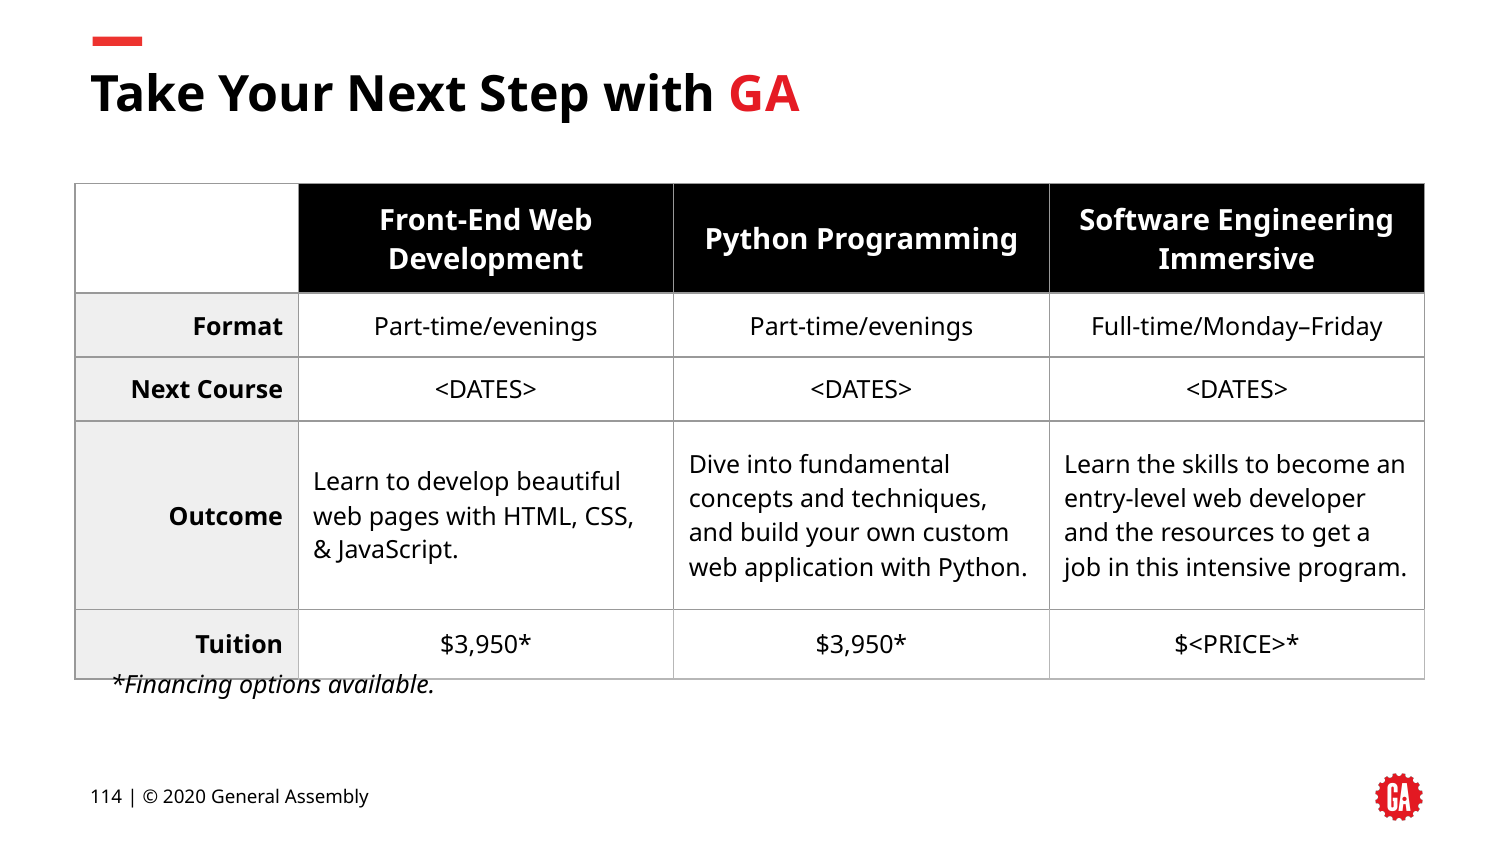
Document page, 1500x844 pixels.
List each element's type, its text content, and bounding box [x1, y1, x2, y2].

picture [1373, 771, 1425, 823]
table_cell $<PRICE>* [1050, 610, 1424, 678]
table_header Front-End Web Development [299, 184, 673, 292]
table_header Python Programming [674, 184, 1049, 292]
table_cell <DATES> [299, 358, 673, 420]
table_cell Tuition [76, 610, 298, 678]
table_cell Learn the skills to become an entry-level web developer and the resources to get a job in this intensive program. [1050, 422, 1424, 609]
table_cell Part-time/evenings [299, 294, 673, 356]
table_cell Dive into fundamental concepts and techniques, and build your own custom web application with Python. [674, 422, 1049, 609]
table_cell <DATES> [674, 358, 1049, 420]
table_header Software Engineering Immersive [1050, 184, 1424, 292]
table_cell <DATES> [1050, 358, 1424, 420]
table_cell Learn to develop beautiful web pages with HTML, CSS, & JavaScript. [299, 422, 673, 609]
table_cell Next Course [76, 358, 298, 420]
text_box ‹#› | © 2020 General Assembly [75, 764, 465, 830]
table_cell $3,950* [674, 610, 1049, 653]
title Take Your Next Step with GA [75, 46, 1473, 140]
table_header [76, 184, 298, 292]
table_cell Format [76, 294, 298, 356]
table_cell Outcome [76, 422, 298, 609]
table_cell $3,950* [299, 610, 673, 653]
table_cell Full-time/Monday–Friday [1050, 294, 1424, 356]
table_cell Part-time/evenings [674, 294, 1049, 356]
text_box *Financing options available. [95, 653, 1169, 719]
